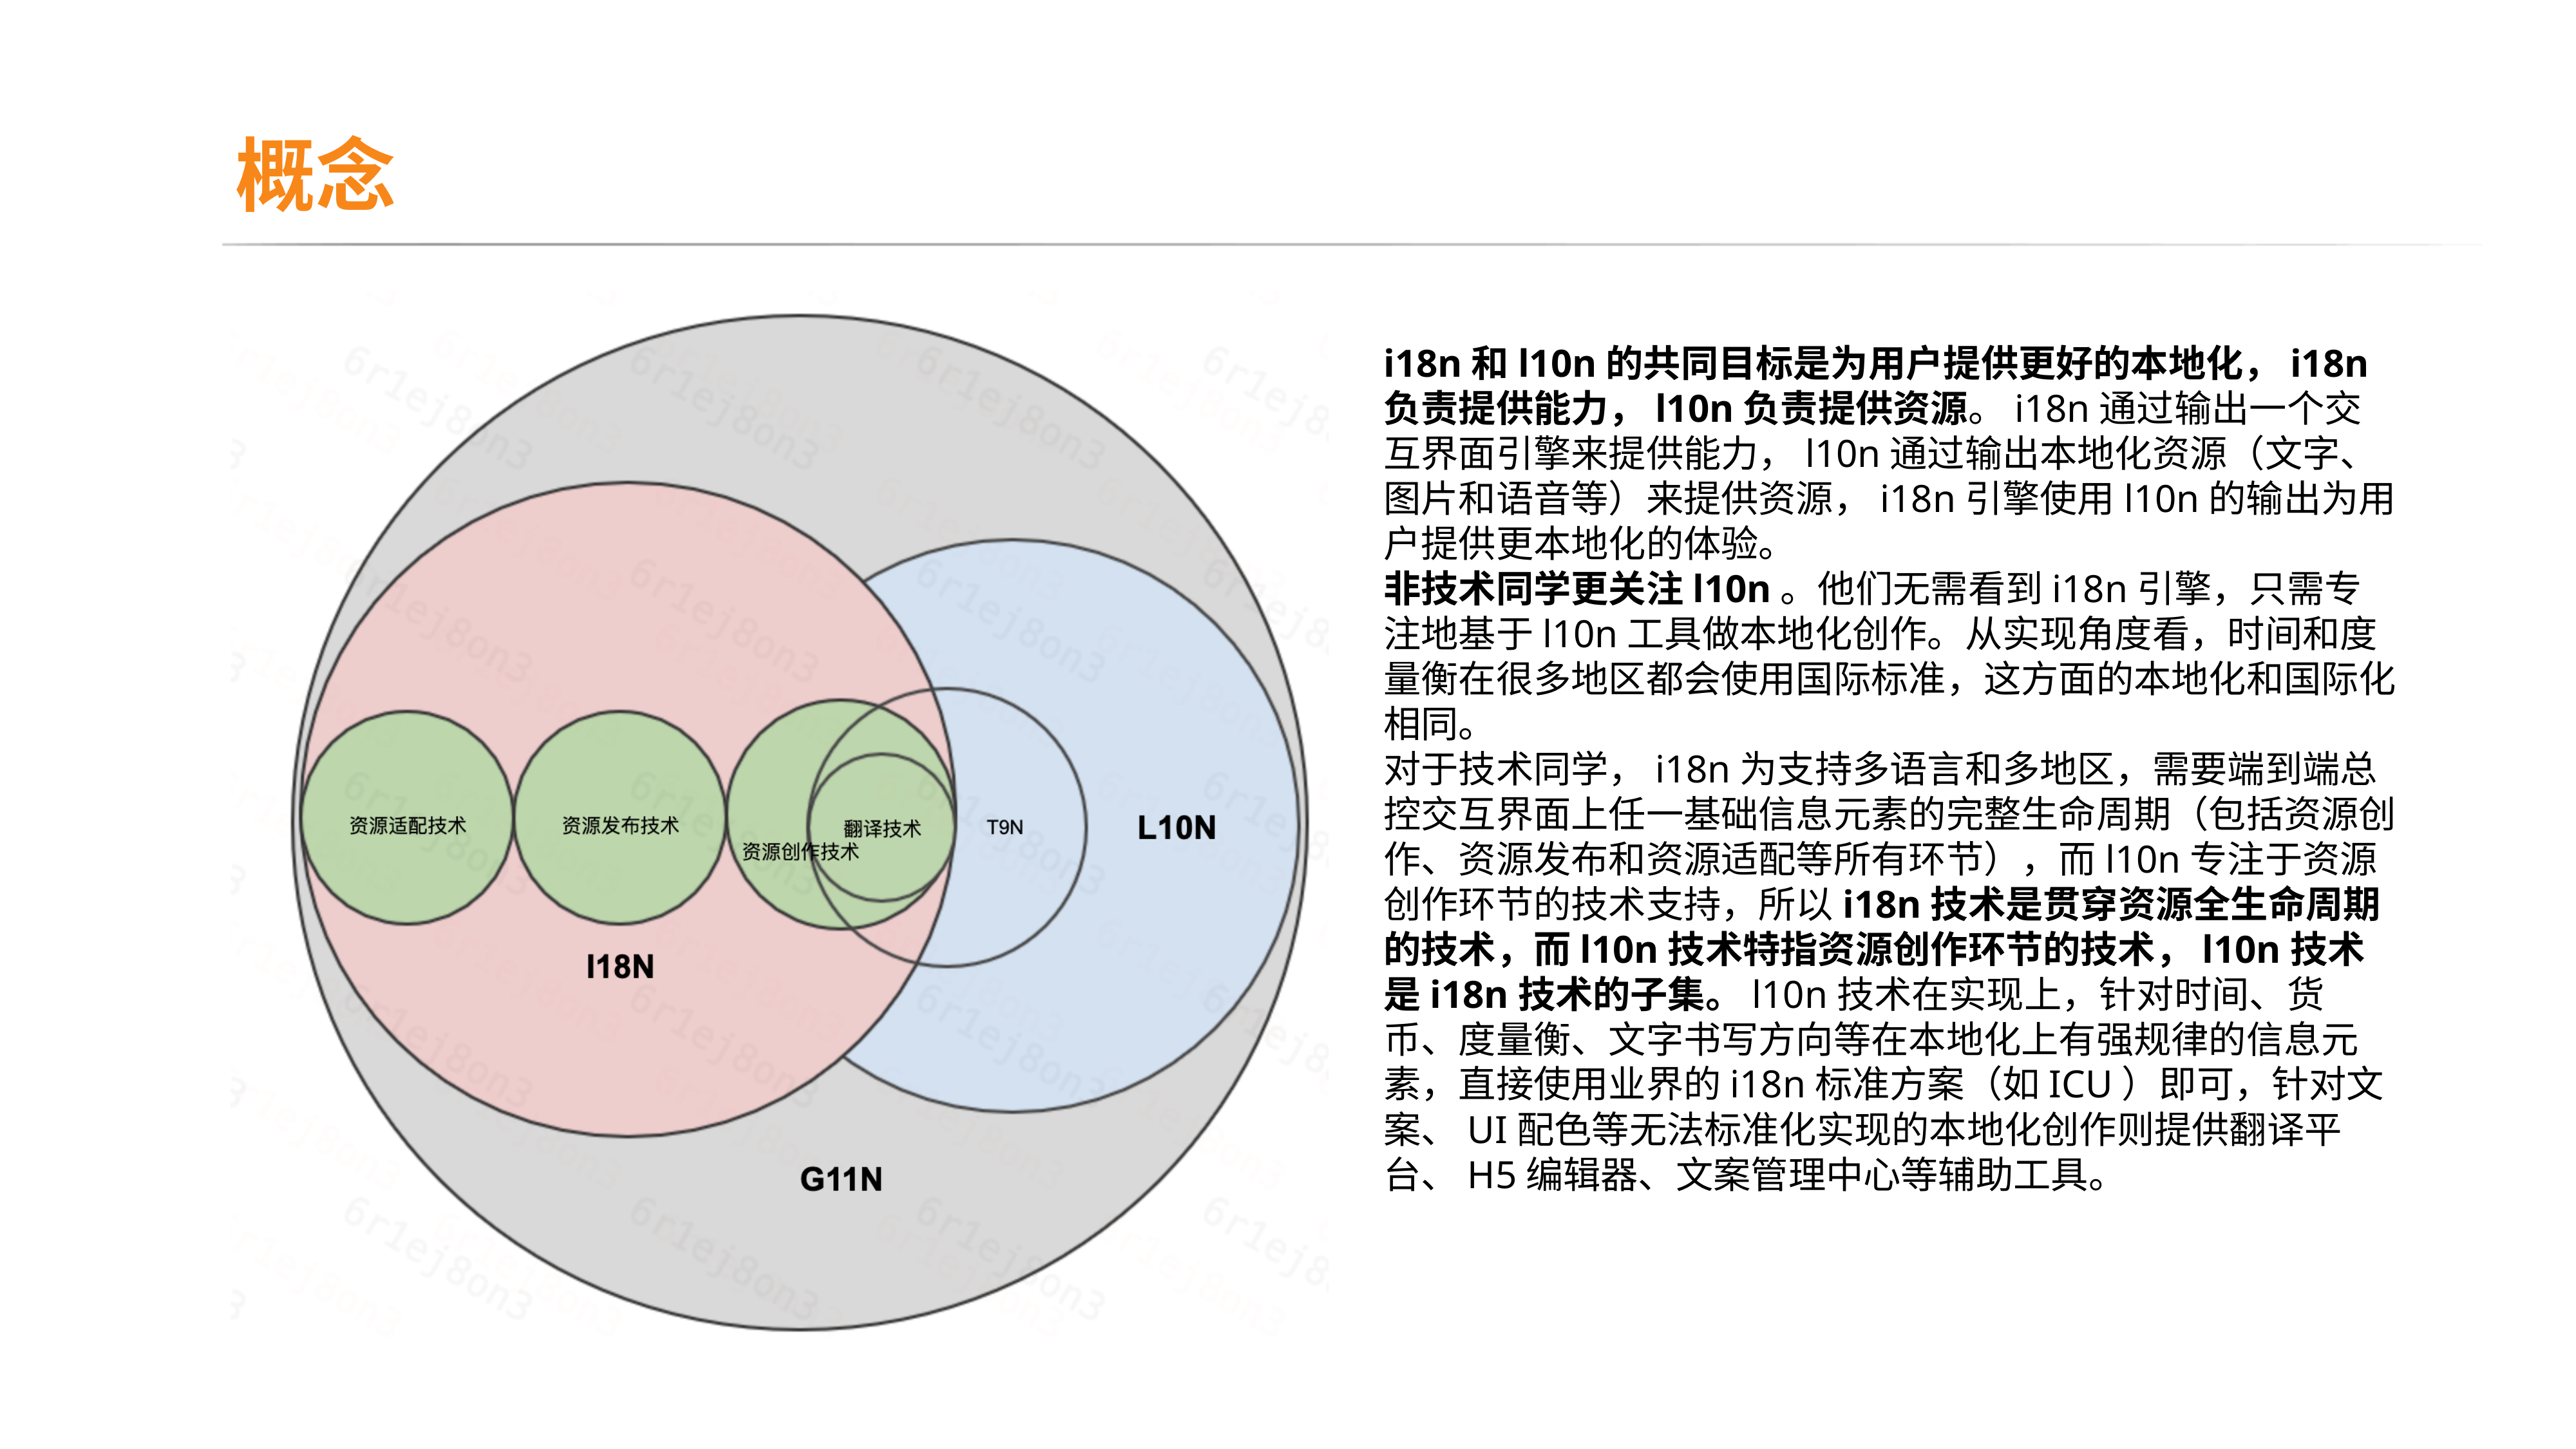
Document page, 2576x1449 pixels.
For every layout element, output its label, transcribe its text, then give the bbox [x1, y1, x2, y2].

text_box i18n和l10n的共同目标是为用户提供更好的本地化，i18n负责提供能力，l10n负责提供资源。i18n通过输出一个交互界面引擎来提供能力，l10n通过输出本地化资源（文字、图片和语音等）来提供资源，i18n引擎使用l10n的输出为用户提供更本地化的体验。 非技术同学更关注l10n。他们无需看到i18n引擎，只需专注地基于l10n工具做本地化创作。从实现角度看，时间和度量衡在很多地区都会使用国际标准，这方面的本地化和国际化相同。 对于技术同学，i18n为支持多语言和多地区，需要端到端总控交互界面上任一基础信息元素的完整生命周期（包括资源创作、资源发布和资源适配等所有环节），而l10n专注于资源创作环节的技术支持，所以i18n技术是贯穿资源全生命周期的技术，而l10n技术特指资源创作环节的技术，l10n技术是i18n技术的子集。l10n技术在实现上，针对时间、货币、度量衡、文字书写方向等在本地化上有强规律的信息元素，直接使用业界的i18n标准方案（如ICU）即可，针对文案、UI配色等无法标准化实现的本地化创作则提供翻译平台、H5编辑器、文案管理中心等辅助工具。 [1379, 335, 2403, 1245]
picture [222, 243, 2483, 249]
picture [231, 290, 1329, 1348]
title 概念 [231, 80, 1215, 225]
